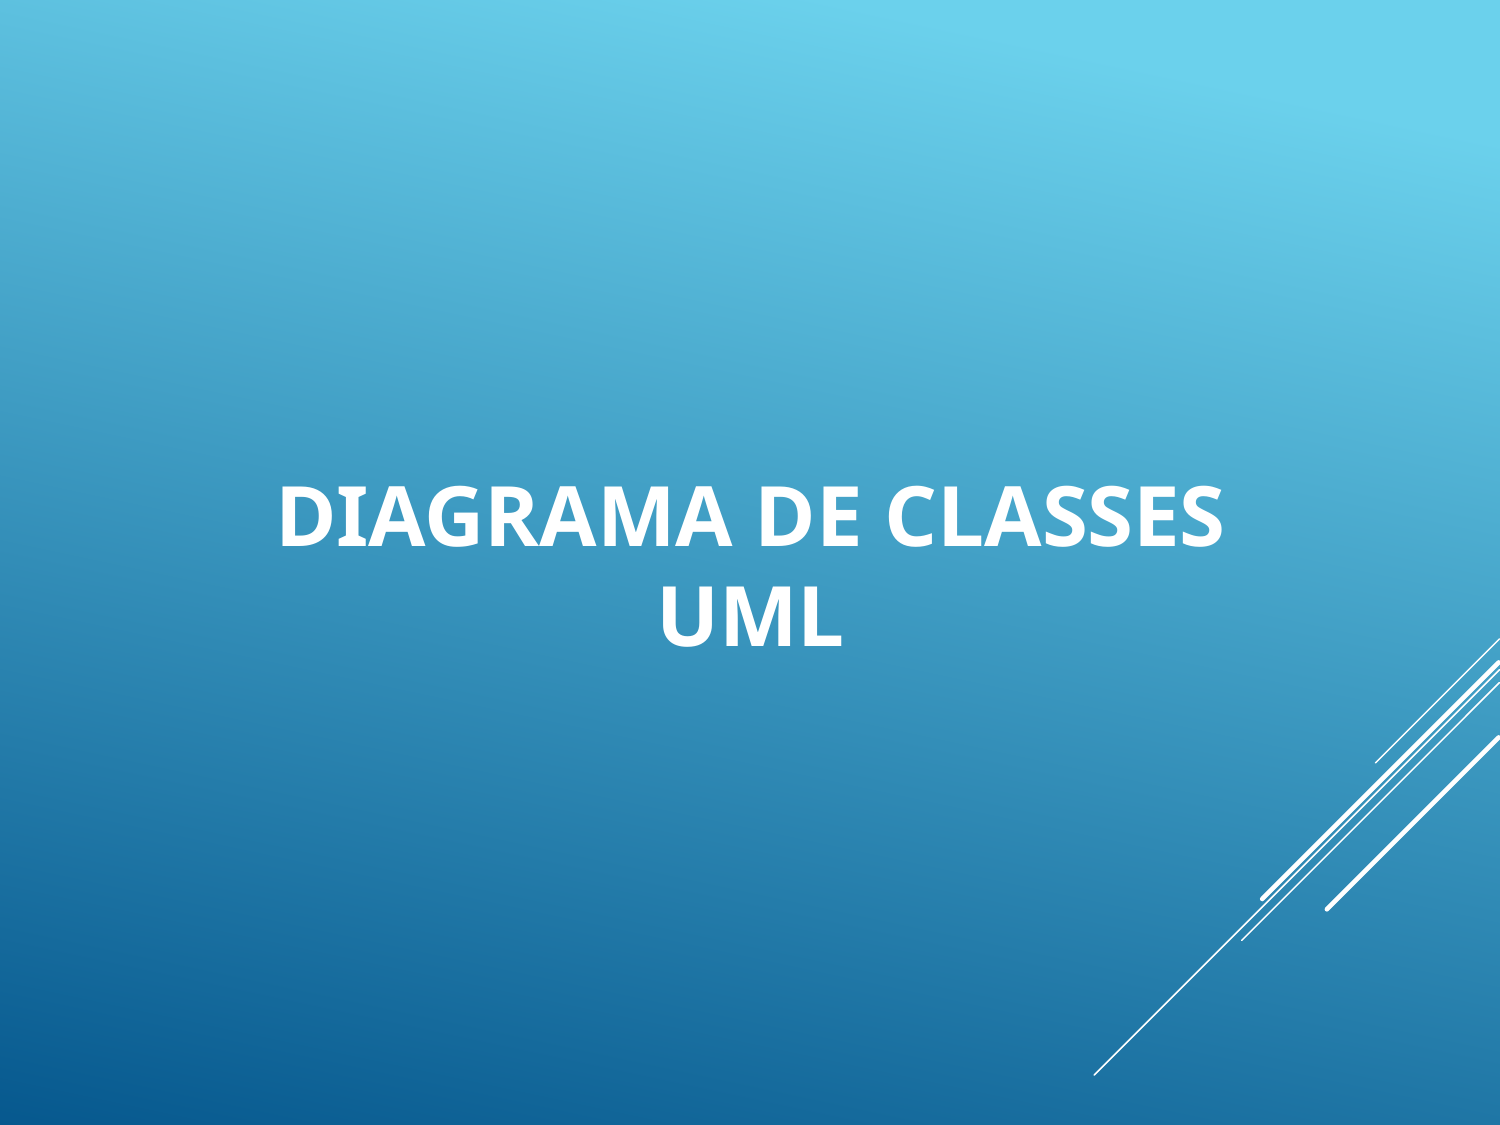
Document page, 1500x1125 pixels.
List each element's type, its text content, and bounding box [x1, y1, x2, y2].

title DIAGRAMA DE CLASSES uml [213, 437, 1289, 688]
